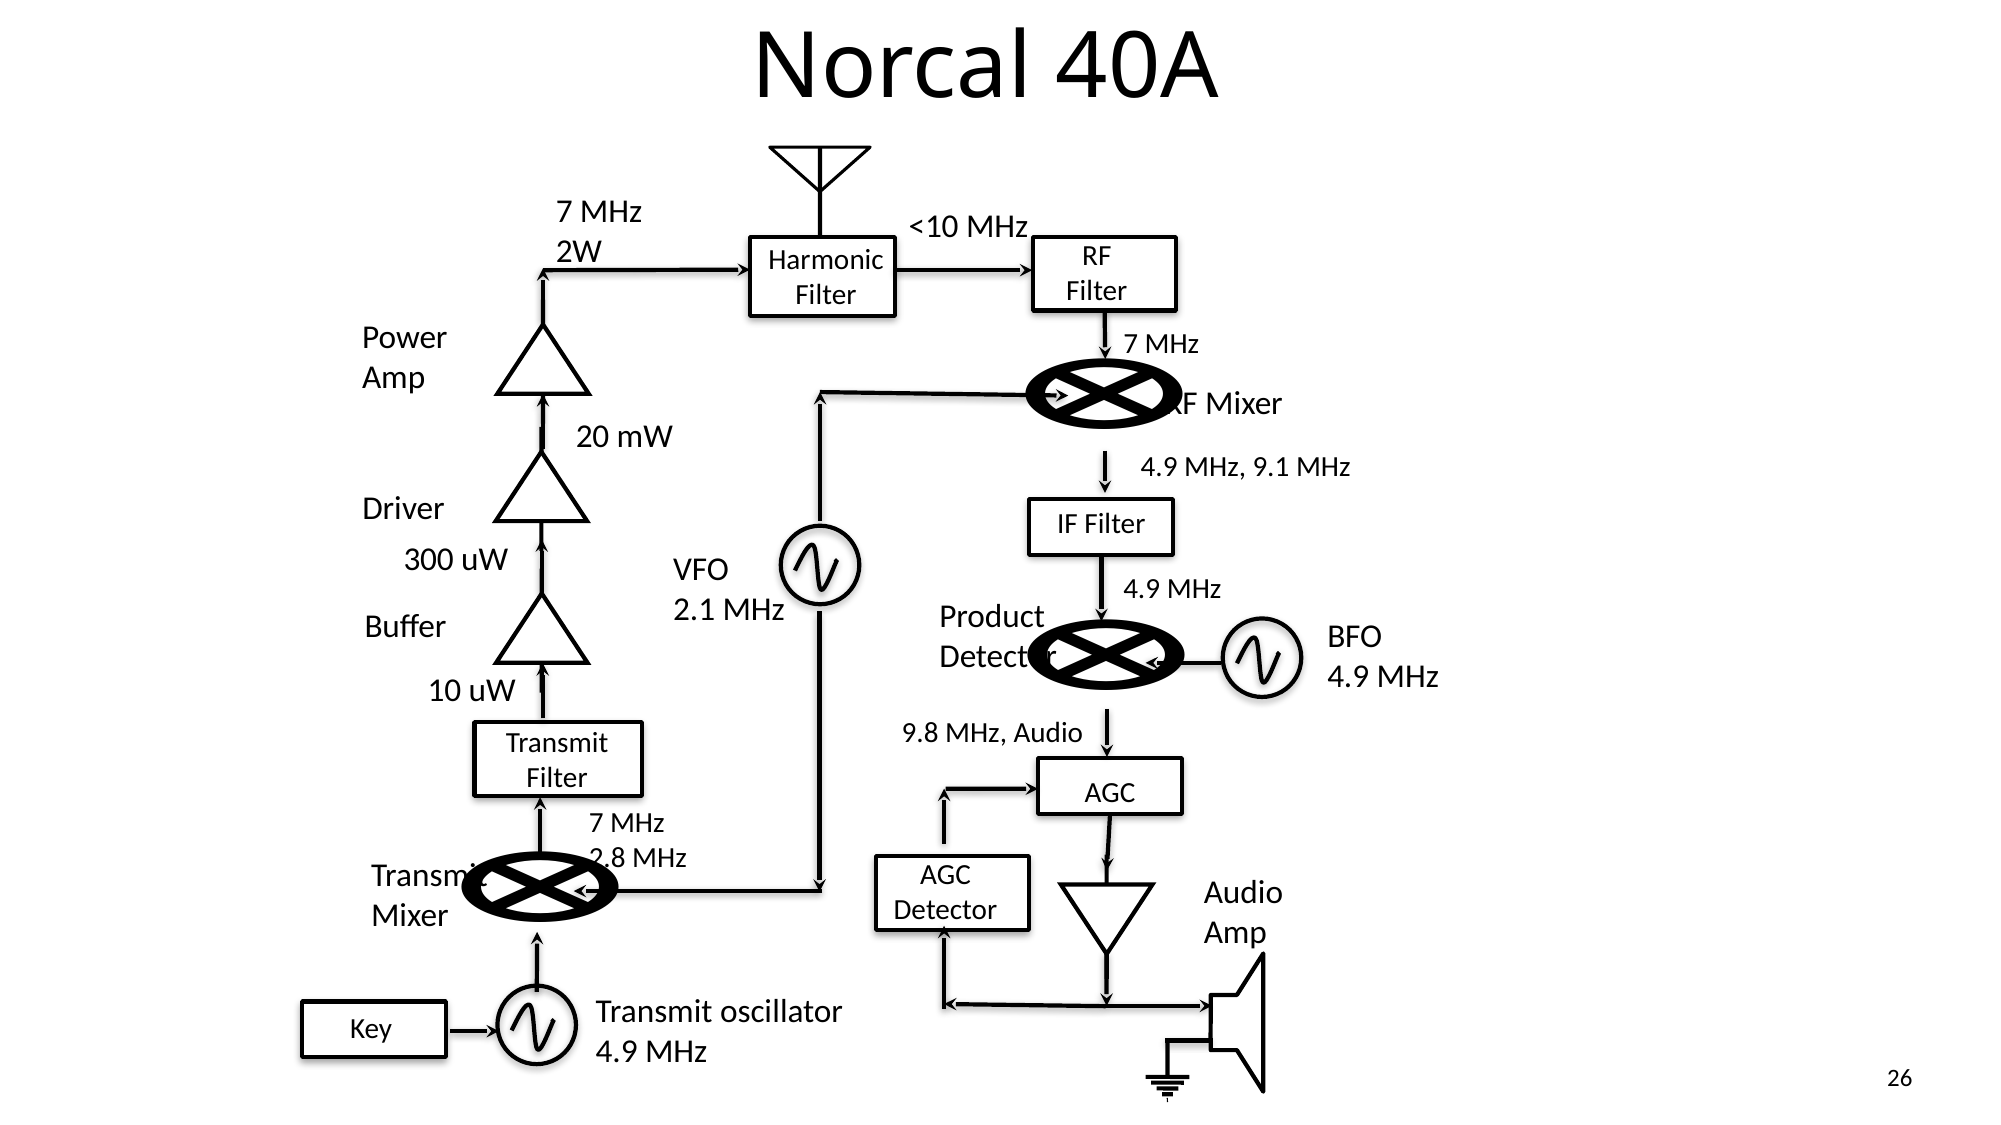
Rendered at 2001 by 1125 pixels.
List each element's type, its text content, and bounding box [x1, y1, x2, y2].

slide_number 26 [1570, 743, 1921, 1125]
text_box Norcal 40A [169, 6, 1802, 117]
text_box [299, 147, 1488, 1100]
